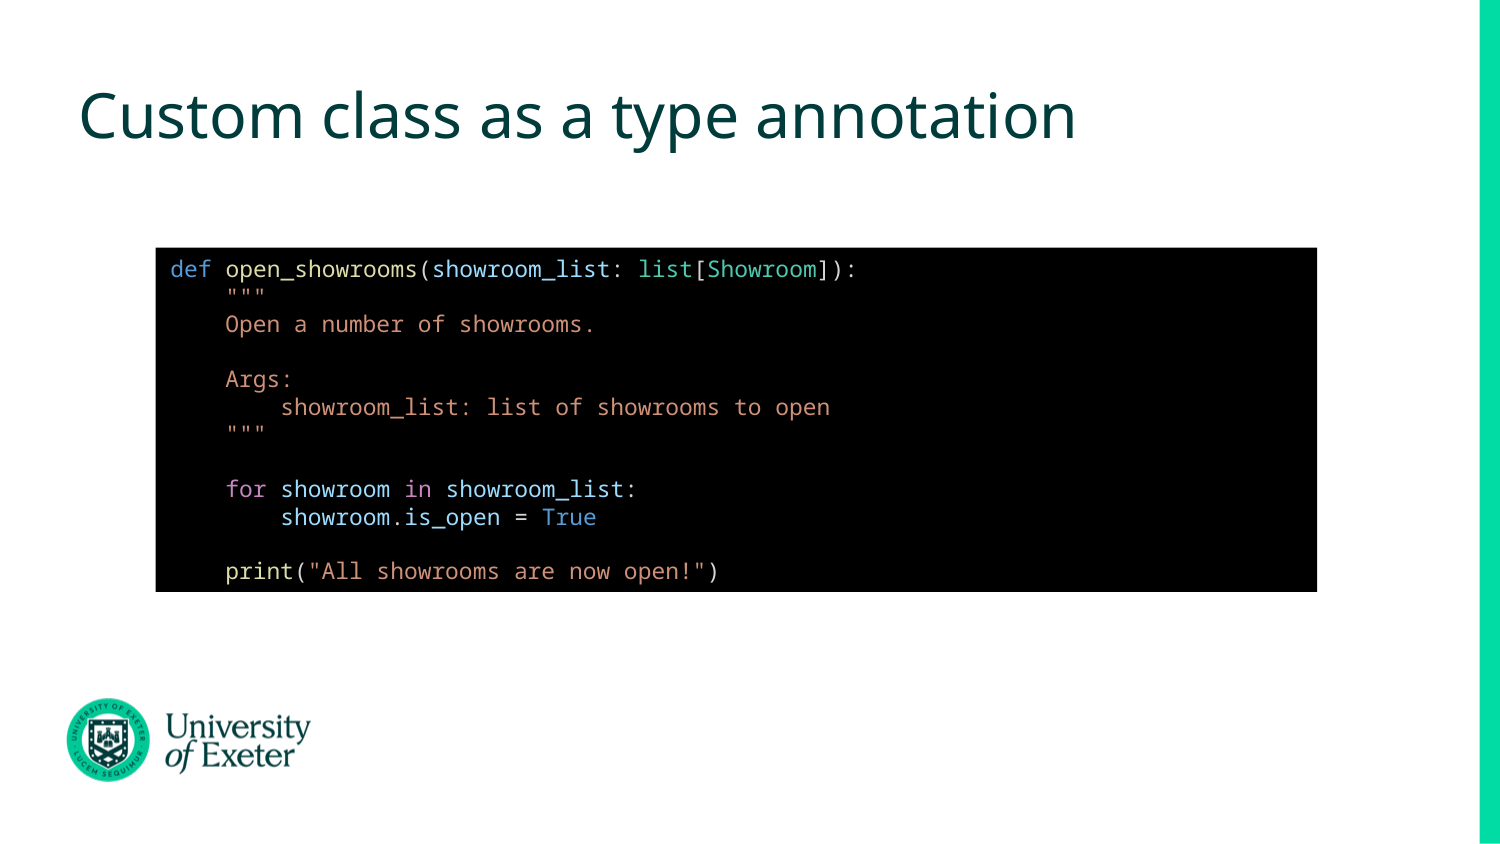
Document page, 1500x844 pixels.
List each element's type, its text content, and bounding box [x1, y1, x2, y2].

picture [54, 651, 324, 829]
title Custom class as a type annotation [64, 77, 1318, 153]
text_box def open_showrooms(showroom_list: list[Showroom]): """ Open a number of showrooms. Args: showroom_list: list of showrooms to open """ for showroom in showroom_list: showroom.is_open = True print("All showrooms are now open!") [155, 247, 1318, 592]
